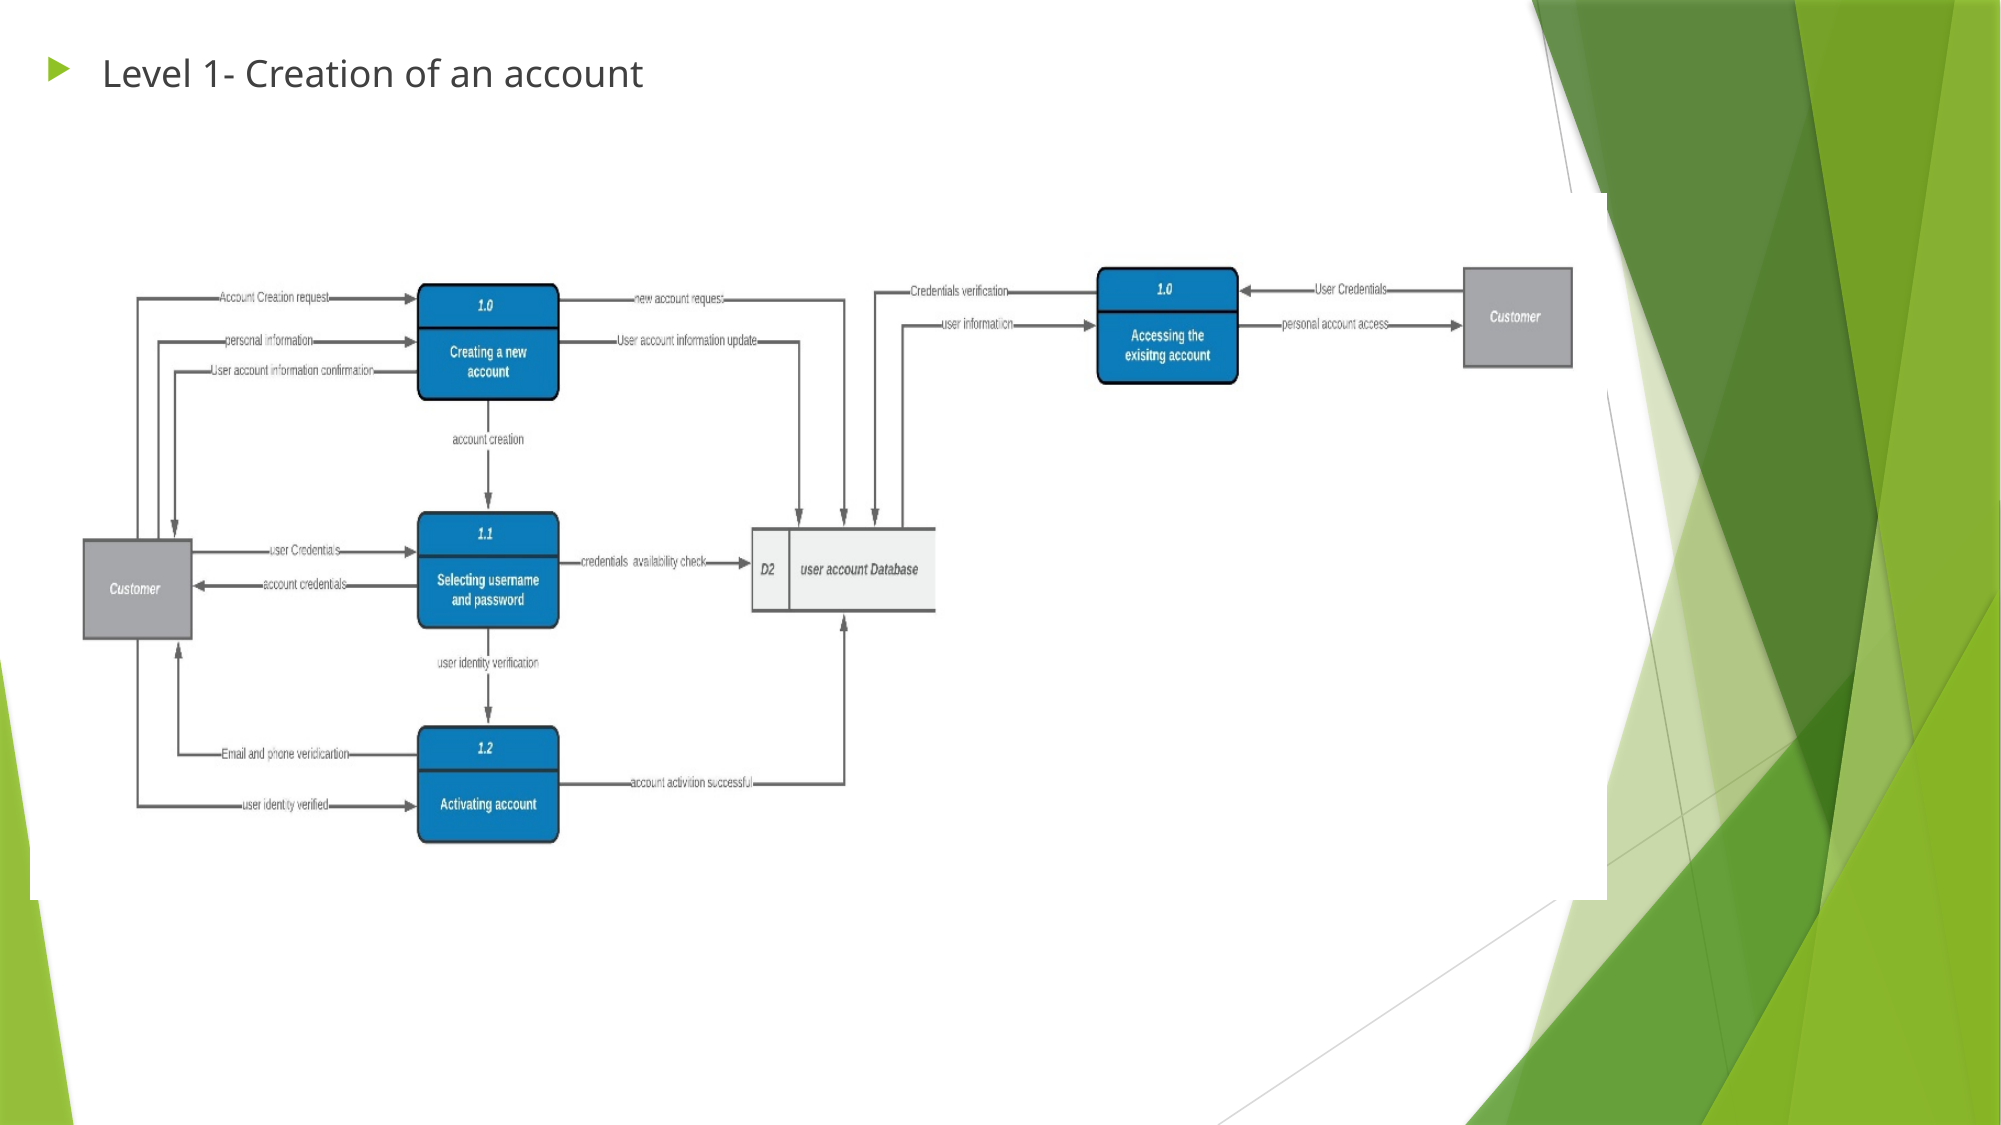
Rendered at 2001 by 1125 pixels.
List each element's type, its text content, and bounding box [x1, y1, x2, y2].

list Level 1- Creation of an account [30, 42, 1522, 192]
picture [29, 192, 1607, 901]
list Level 1- Creation of an account [30, 912, 1522, 992]
